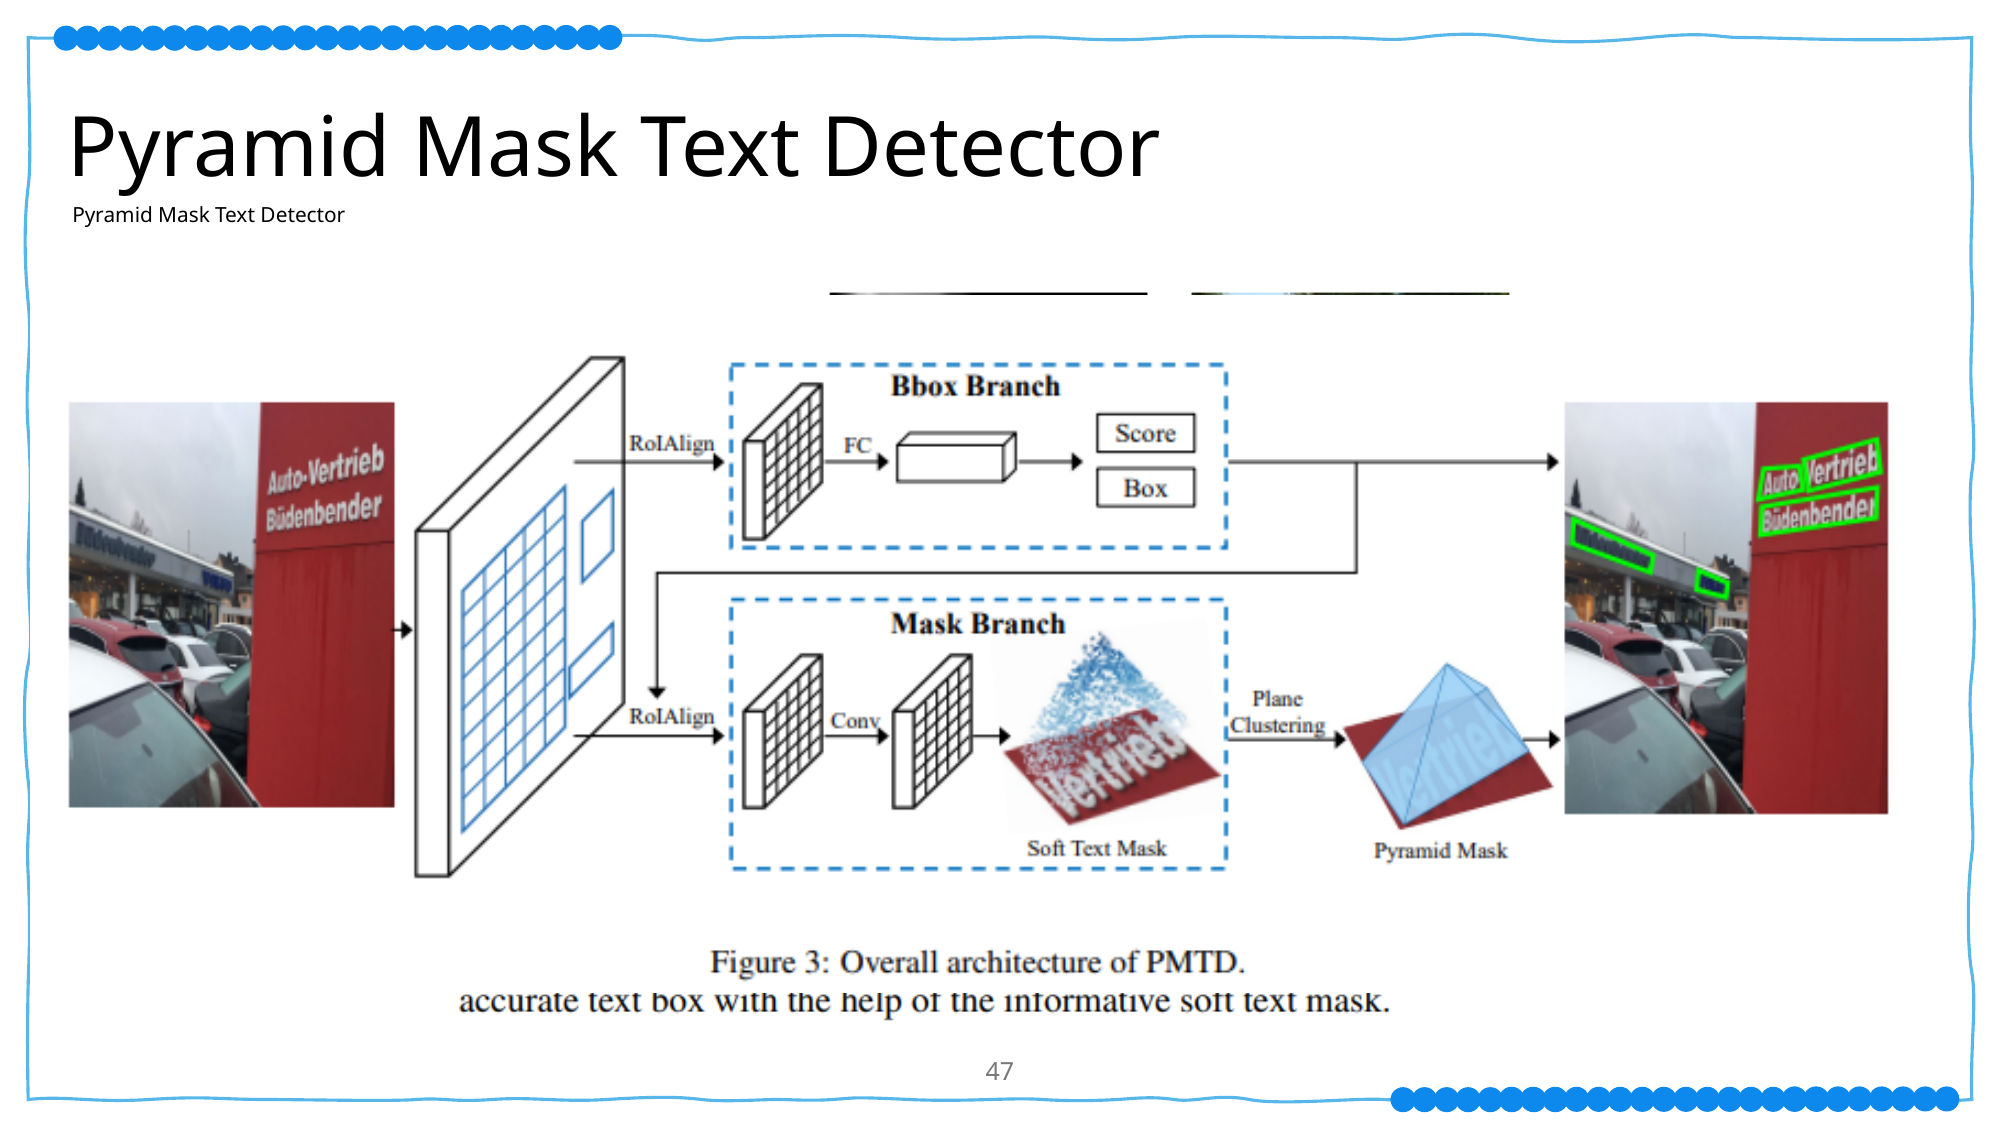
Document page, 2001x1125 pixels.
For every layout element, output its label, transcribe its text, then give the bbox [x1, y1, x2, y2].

text_box [22, 32, 1976, 1104]
text_box Pyramid Mask Text Detector [57, 193, 361, 234]
slide_number 46 [1094, 1099, 1225, 1103]
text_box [1389, 1085, 1960, 1113]
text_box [53, 24, 623, 52]
picture [29, 258, 1926, 1030]
